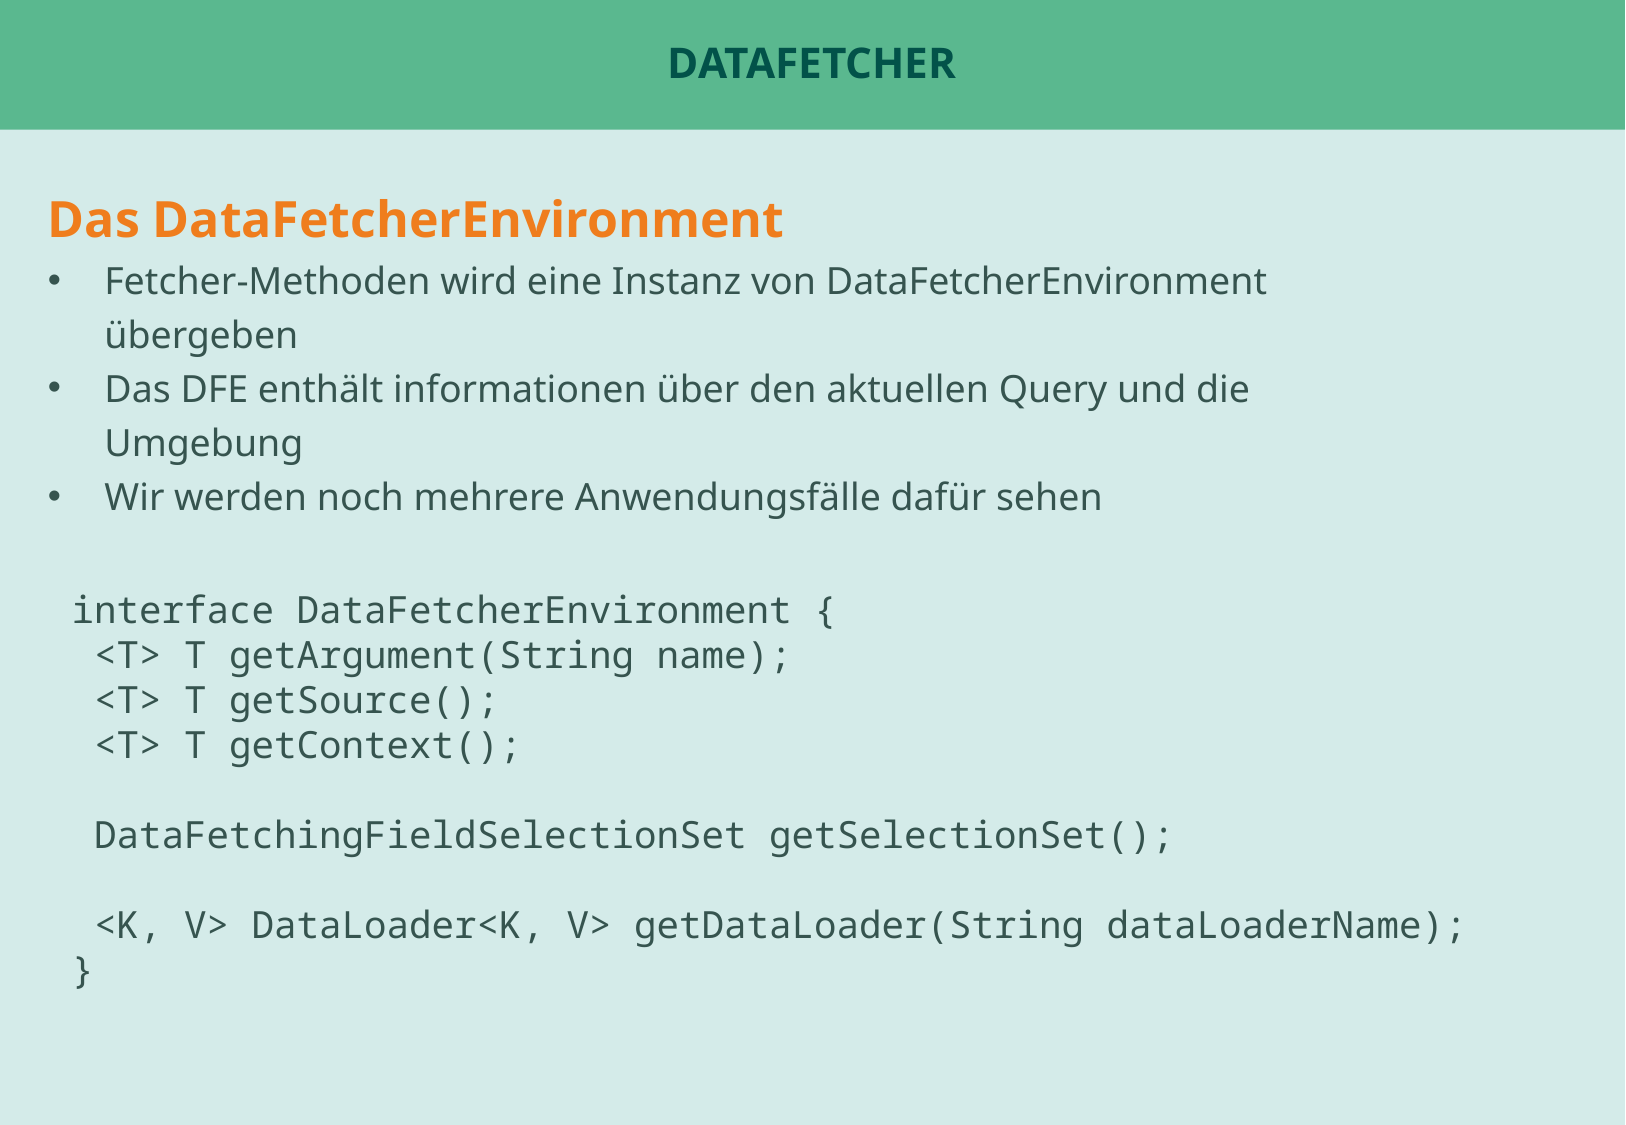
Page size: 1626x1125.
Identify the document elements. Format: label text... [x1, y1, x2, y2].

text_box interface DataFetcherEnvironment { <T> T getArgument(String name); <T> T getSource(); <T> T getContext(); DataFetchingFieldSelectionSet getSelectionSet(); <K, V> DataLoader<K, V> getDataLoader(String dataLoaderName); } [56, 579, 1562, 1044]
title DataFetcher [0, 0, 1625, 130]
text_box Das DataFetcherEnvironment Fetcher-Methoden wird eine Instanz von DataFetcherEnvironment übergeben Das DFE enthält informationen über den aktuellen Query und die Umgebung Wir werden noch mehrere Anwendungsfälle dafür sehen [33, 168, 1413, 525]
